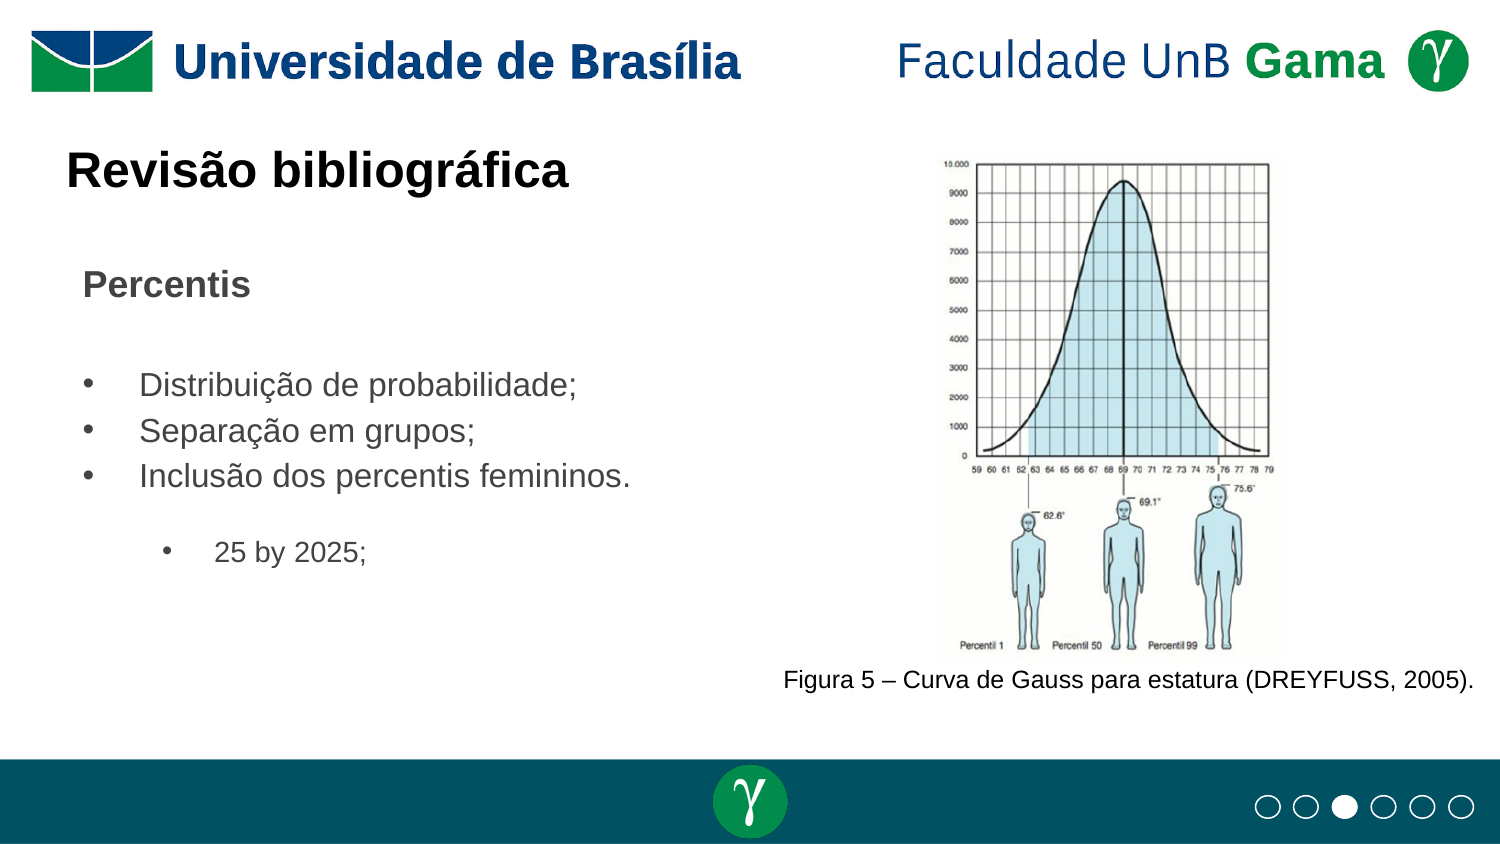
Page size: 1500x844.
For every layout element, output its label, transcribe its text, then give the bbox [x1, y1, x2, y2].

picture [0, 0, 1500, 123]
title Revisão bibliográfica [51, 132, 1449, 217]
list Percentis Distribuição de probabilidade; Separação em grupos; Inclusão dos percentis femininos. 25 by 2025; [51, 238, 764, 732]
picture [938, 155, 1288, 662]
text_box Figura 5 – Curva de Gauss para estatura (DREYFUSS, 2005). [767, 656, 1493, 701]
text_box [0, 759, 1500, 844]
